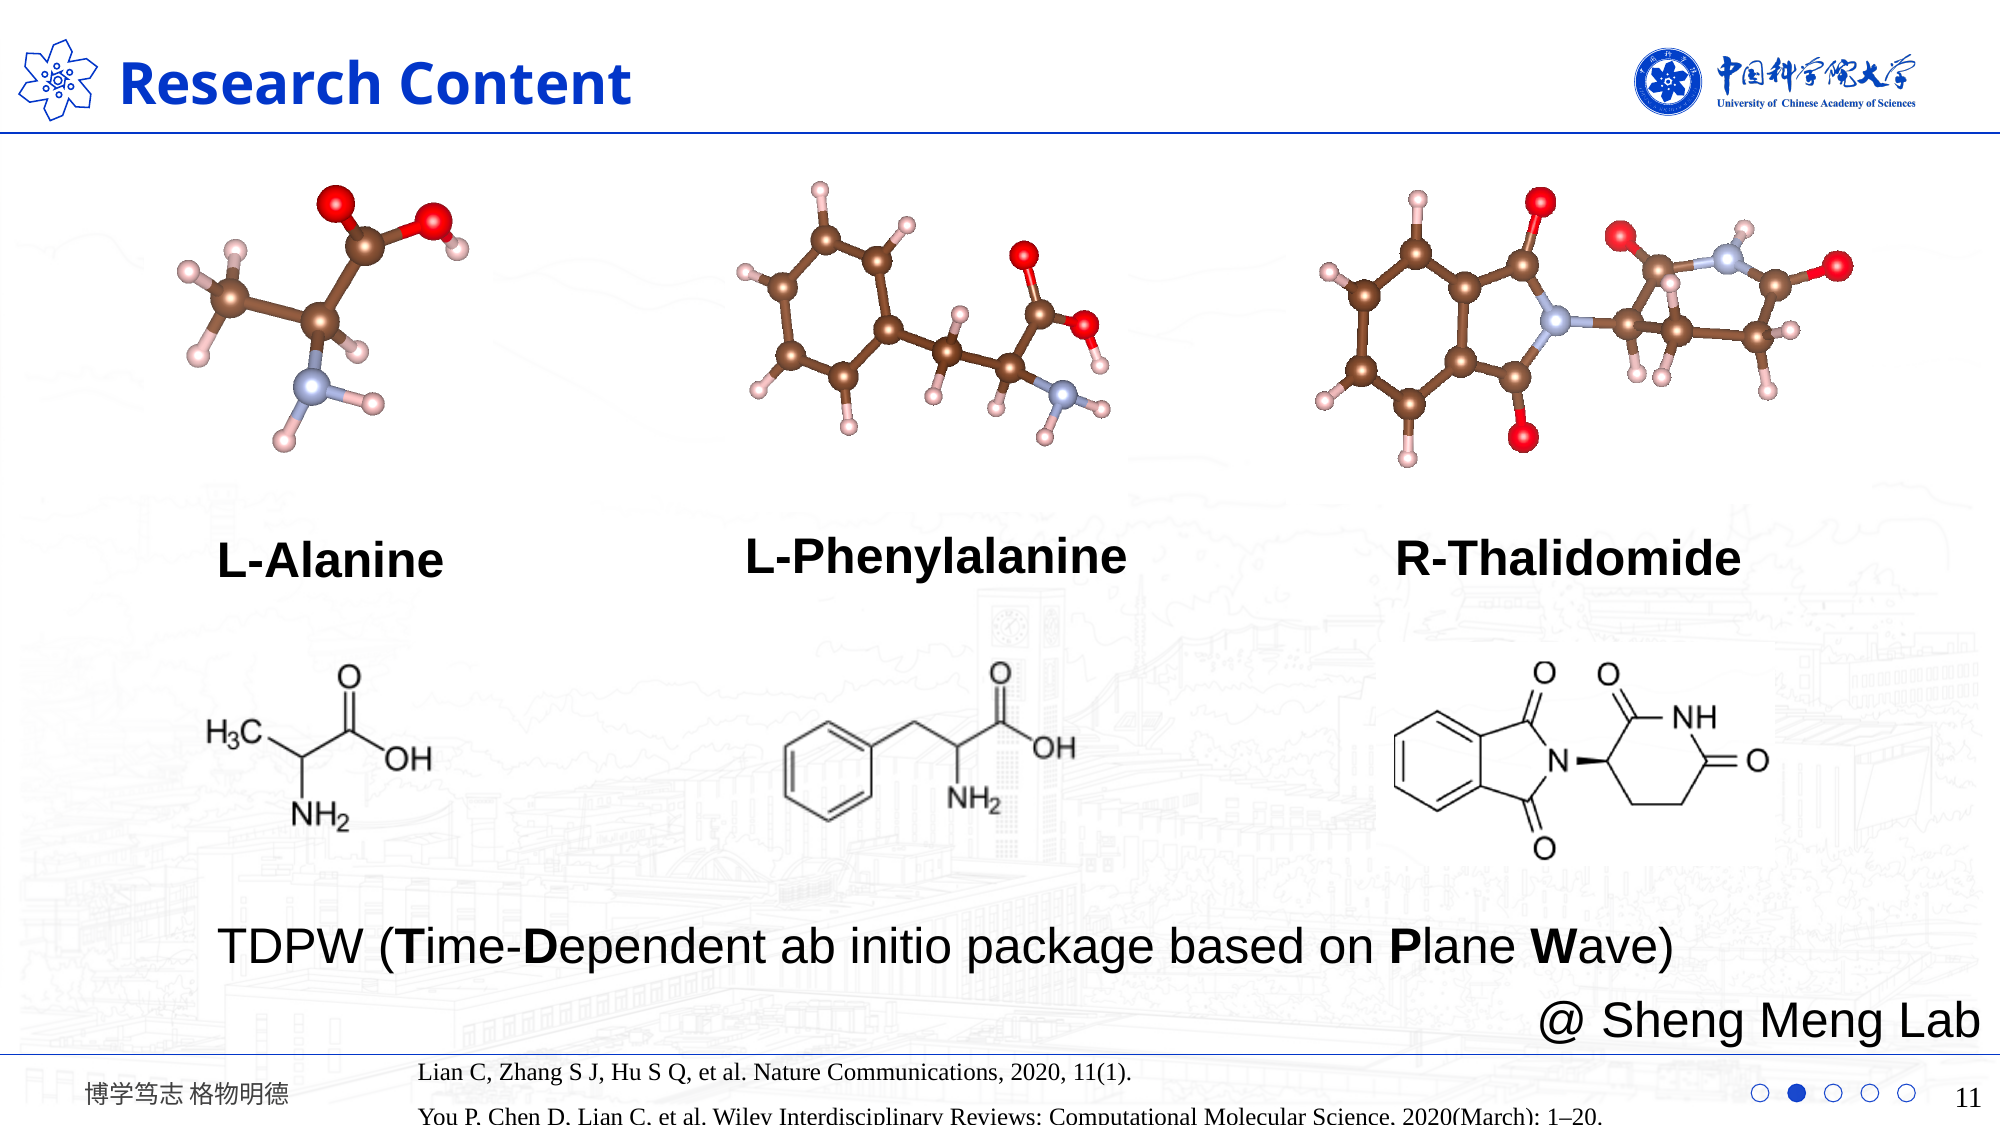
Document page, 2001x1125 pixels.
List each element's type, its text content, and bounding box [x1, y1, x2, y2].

picture [1286, 140, 1872, 504]
text_box R-Thalidomide [1380, 517, 1779, 593]
text_box L-Alanine [202, 519, 496, 595]
picture [1714, 54, 1916, 109]
text_box L-Phenylalanine [730, 515, 1151, 591]
picture [725, 138, 1128, 512]
text_box @ Sheng Meng Lab [1521, 962, 1999, 1055]
picture [202, 660, 437, 836]
text_box TDPW (Time-Dependent ab initio package based on Plane Wave) [202, 888, 2000, 982]
picture [144, 146, 493, 470]
picture [1376, 642, 1775, 866]
text_box Lian C, Zhang S J, Hu S Q, et al. Nature Communications, 2020, 11(1). You P, Chen D, Lian C, et al. Wiley Interdisciplinary Reviews: Computational Molecular Science, 2020(March): 1–20. [402, 1047, 1626, 1125]
list Research Content [112, 34, 1200, 123]
text_box 11 [1939, 1071, 1998, 1122]
picture [777, 658, 1083, 828]
